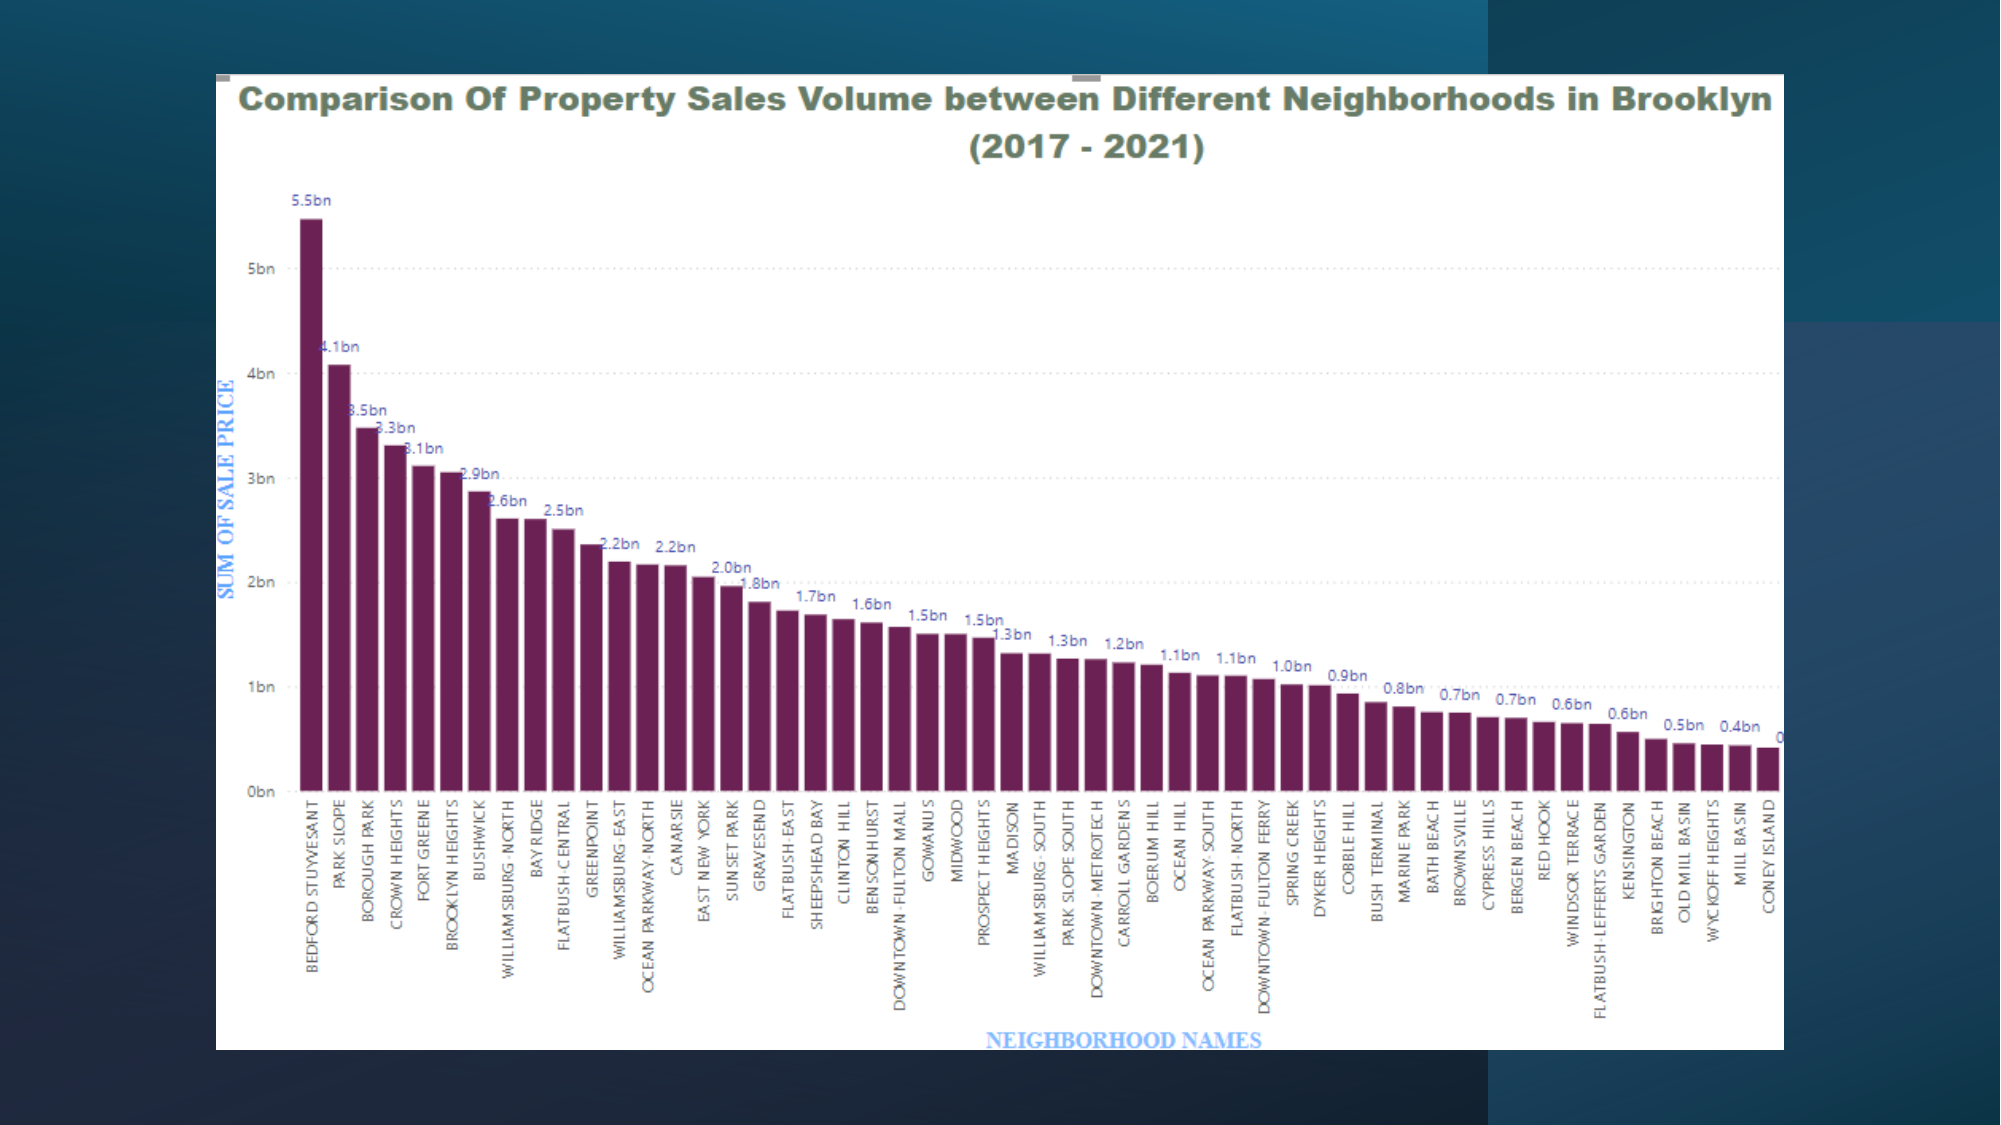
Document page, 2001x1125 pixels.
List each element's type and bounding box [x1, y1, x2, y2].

list [216, 74, 1784, 1051]
text_box [1489, 0, 2000, 321]
text_box [0, 0, 1489, 321]
text_box [0, 321, 2000, 1125]
